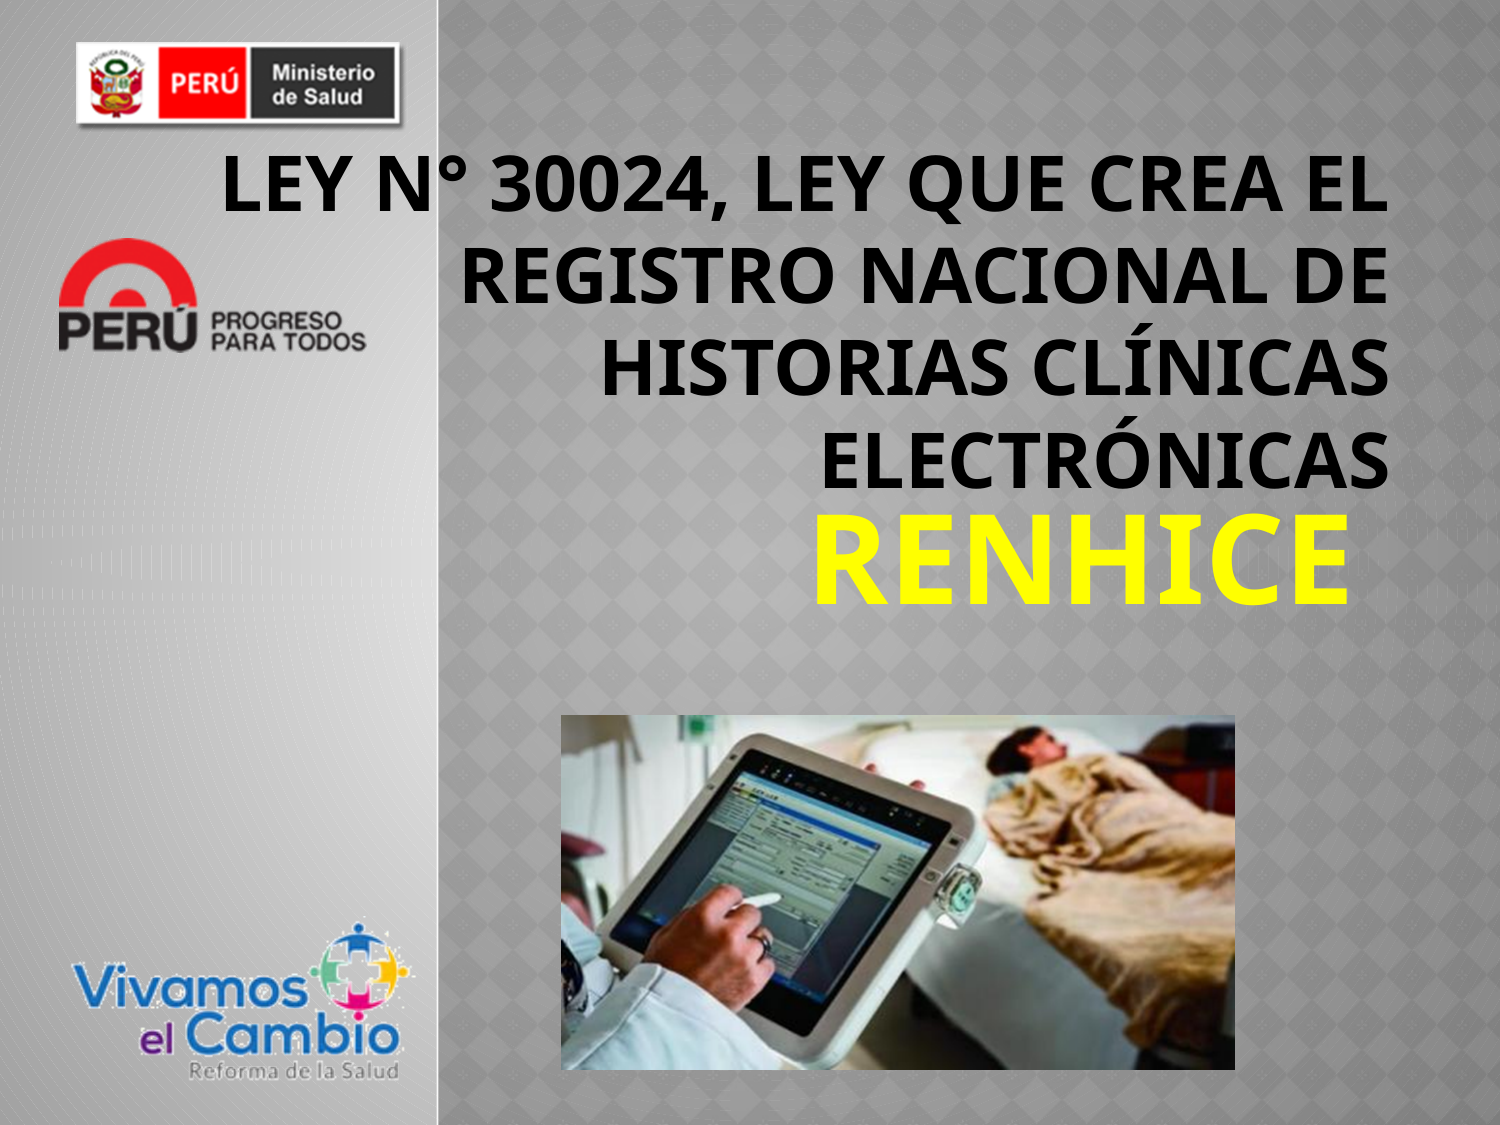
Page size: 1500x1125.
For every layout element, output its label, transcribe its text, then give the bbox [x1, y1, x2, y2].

subtitle RENHICE [312, 479, 1363, 657]
picture [560, 715, 1235, 1071]
picture [58, 238, 367, 354]
picture [76, 42, 409, 133]
title Ley N° 30024, Ley que crea el Registro Nacional de Historias Clínicas Electrónicas [123, 131, 1399, 504]
picture [64, 916, 420, 1095]
